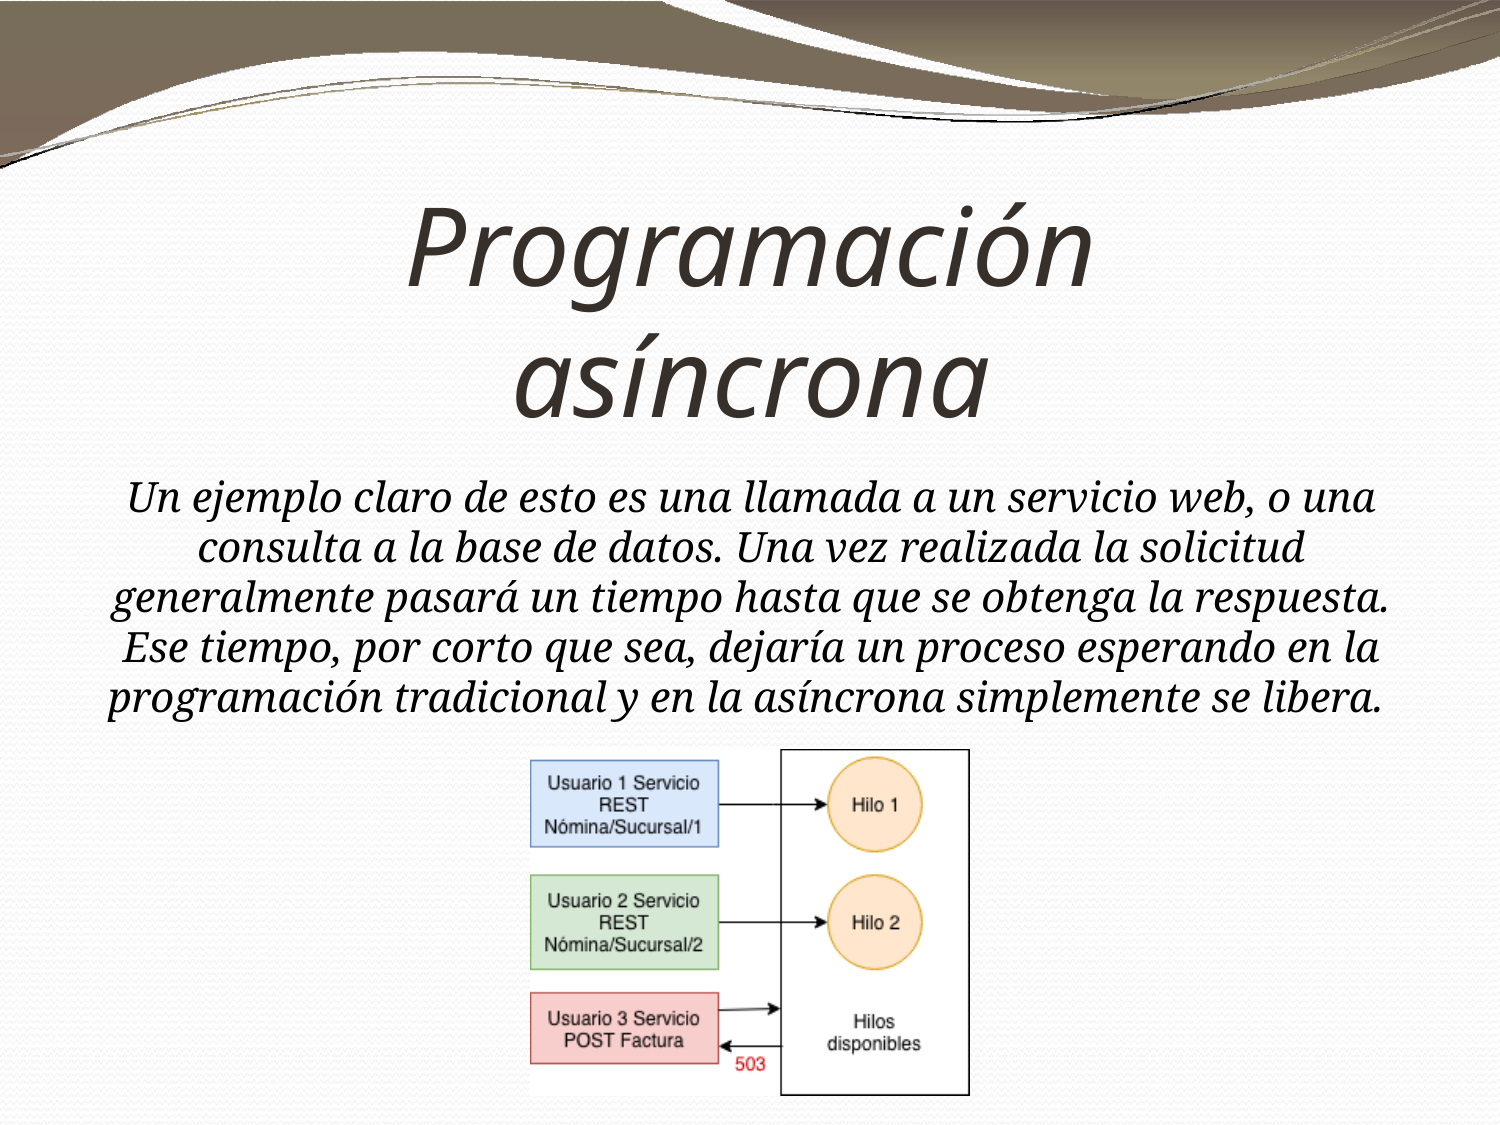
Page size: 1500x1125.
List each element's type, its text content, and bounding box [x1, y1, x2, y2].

text_box Un ejemplo claro de esto es una llamada a un servicio web, o una consulta a la base de datos. Una vez realizada la solicitud generalmente pasará un tiempo hasta que se obtenga la respuesta. Ese tiempo, por corto que sea, dejaría un proceso esperando en la programación tradicional y en la asíncrona simplemente se libera. [95, 469, 1405, 722]
picture [0, 0, 1500, 1125]
title Programación asíncrona [333, 174, 1167, 440]
